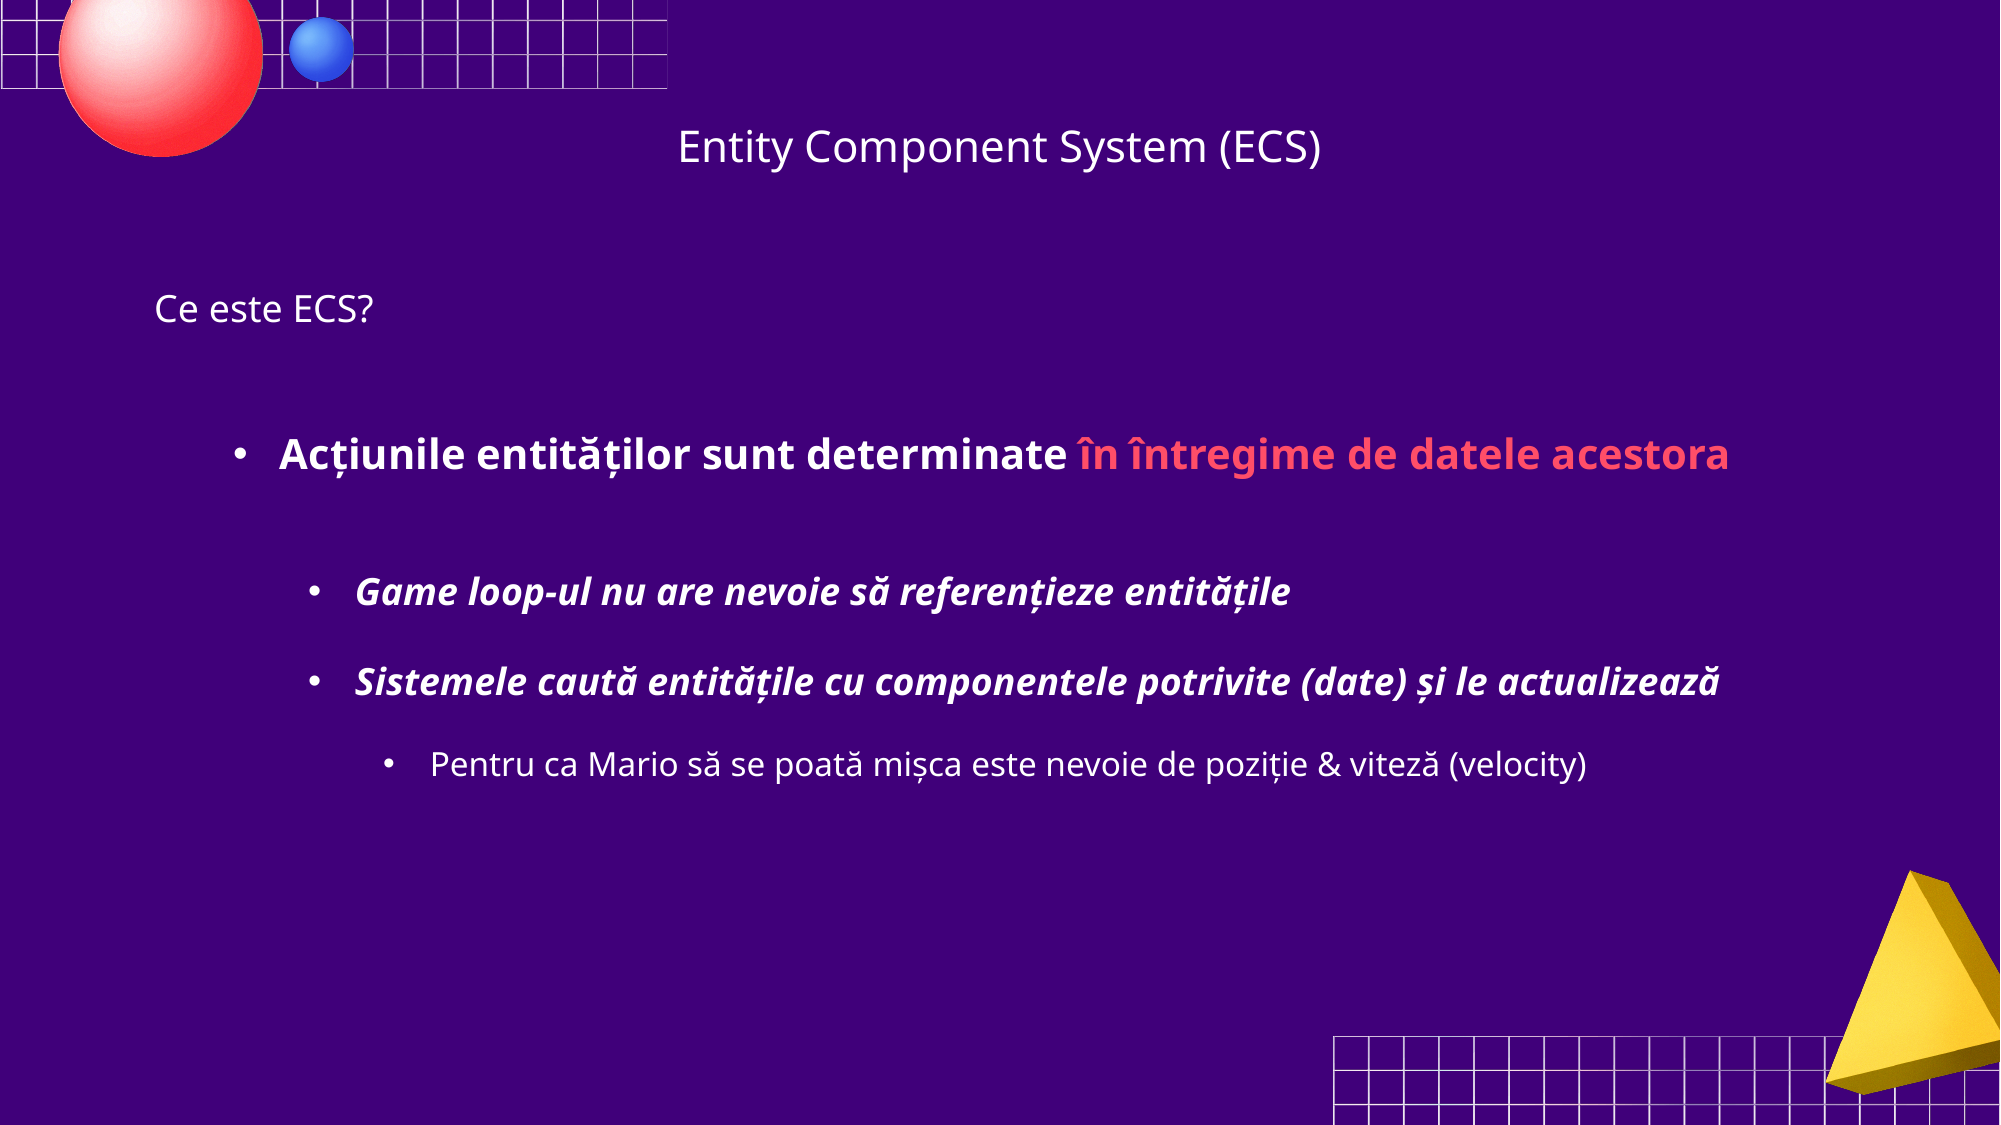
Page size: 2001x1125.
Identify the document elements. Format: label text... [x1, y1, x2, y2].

text_box Entity Component System (ECS) [470, 112, 1530, 177]
text_box Acțiunile entităților sunt determinate în întregime de datele acestora Game loop-ul nu are nevoie să referențieze entitățile Sistemele caută entitățile cu componentele potrivite (date) și le actualizează Pentru ca Mario să se poată mișca este nevoie de poziție & viteză (velocity) [143, 413, 1939, 878]
text_box Ce este ECS? [142, 279, 1240, 344]
picture [0, 0, 668, 157]
picture [1332, 870, 2000, 1125]
